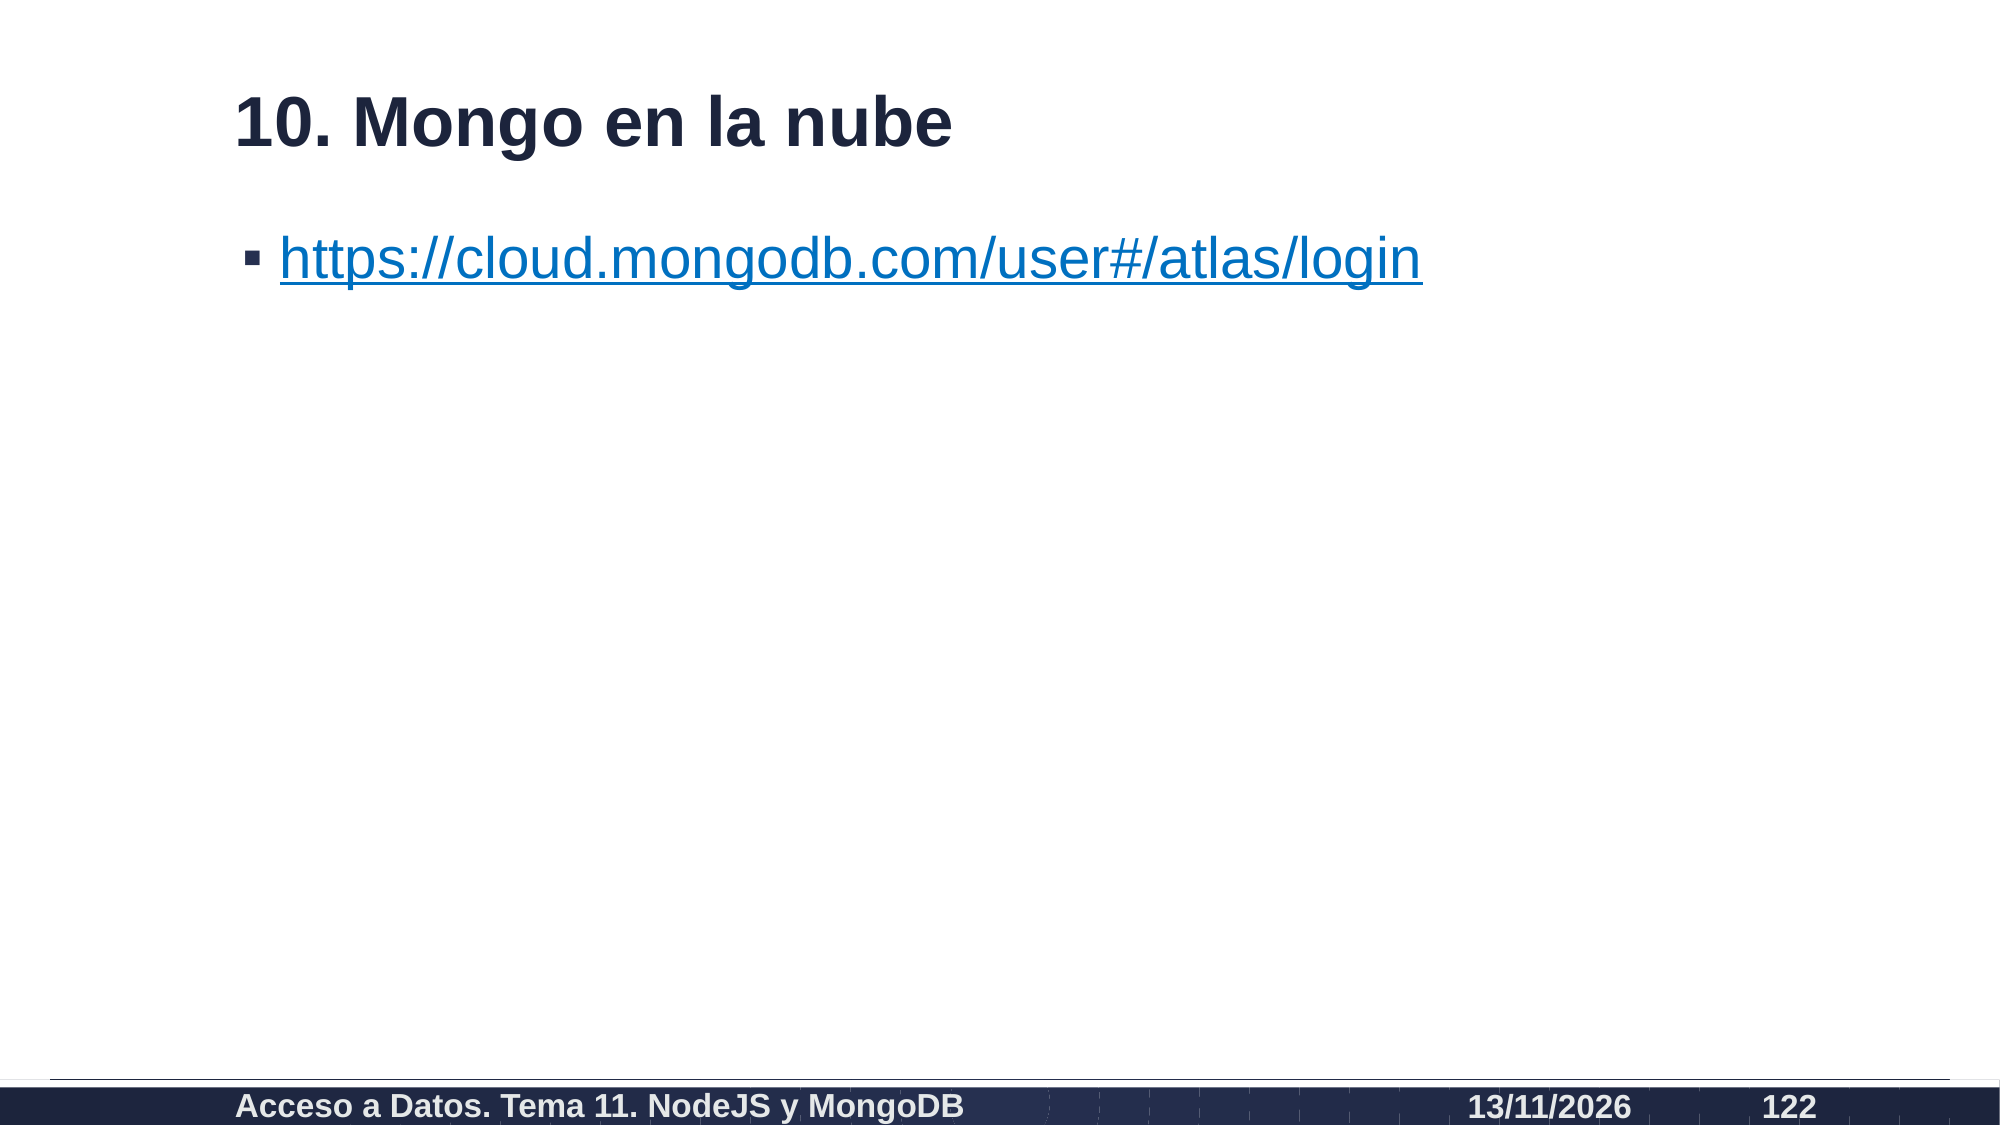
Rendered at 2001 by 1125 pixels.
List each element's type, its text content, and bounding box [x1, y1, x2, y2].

list https://cloud.mongodb.com/user#/atlas/login [219, 220, 1780, 989]
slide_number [1420, 1085, 1647, 1125]
title 10. Mongo en la nube [219, 76, 1780, 170]
footer Acceso a Datos. Tema 11. NodeJS y MongoDB [219, 1085, 1395, 1124]
slide_number 122 [1674, 1085, 1833, 1125]
